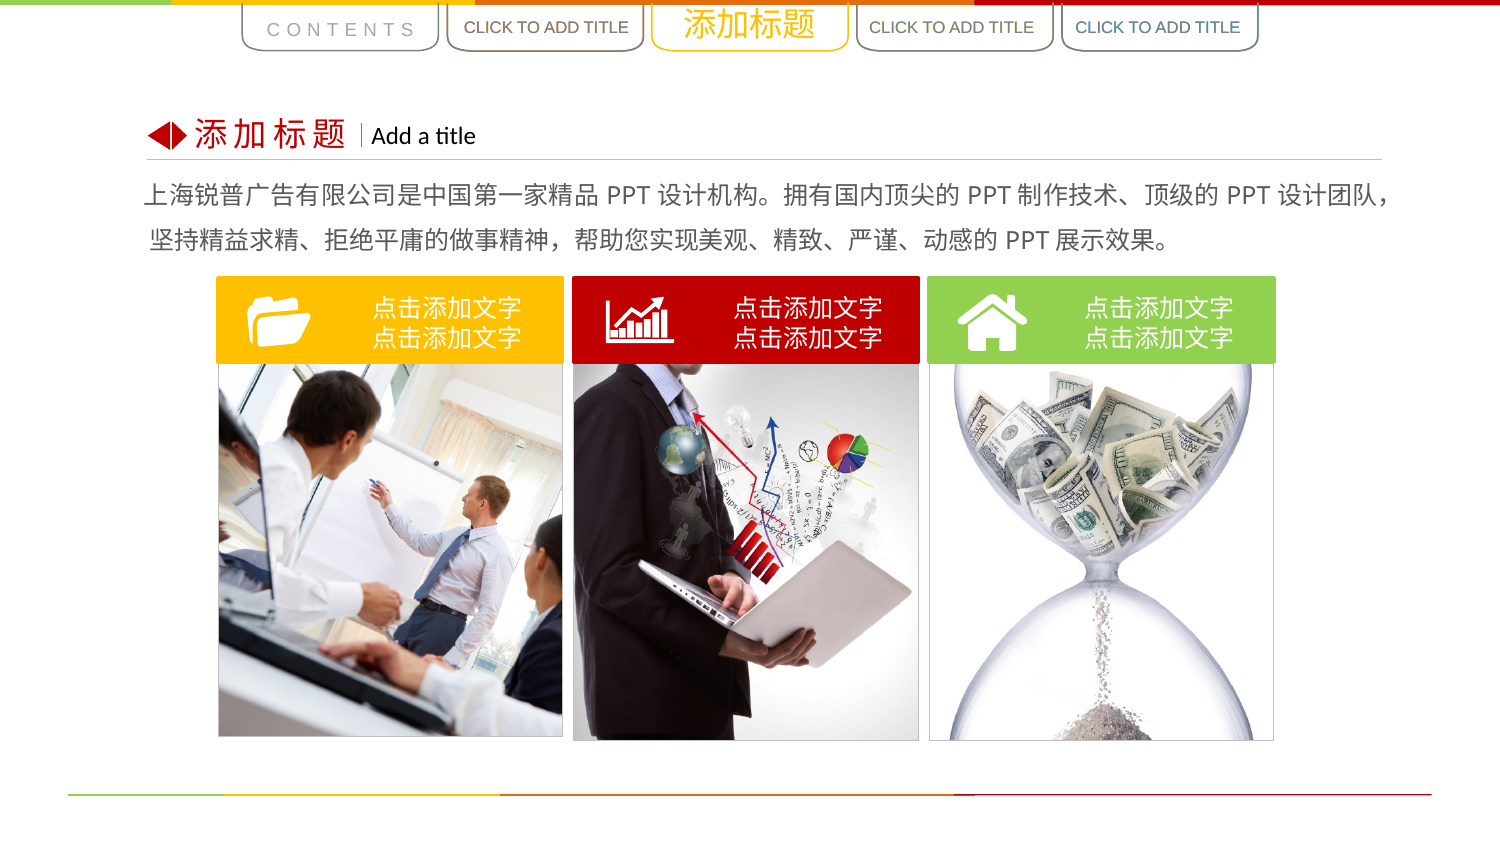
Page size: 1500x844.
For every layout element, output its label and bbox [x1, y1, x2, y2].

text_box [651, 0, 849, 52]
text_box [217, 277, 563, 362]
text_box [1058, 2, 1259, 52]
text_box [241, 2, 439, 51]
text_box [573, 277, 919, 362]
text_box [929, 277, 1274, 362]
text_box [128, 105, 1394, 264]
text_box [852, 2, 1054, 52]
text_box [447, 2, 646, 52]
picture [929, 362, 1274, 742]
picture [217, 362, 563, 738]
picture [573, 362, 919, 742]
